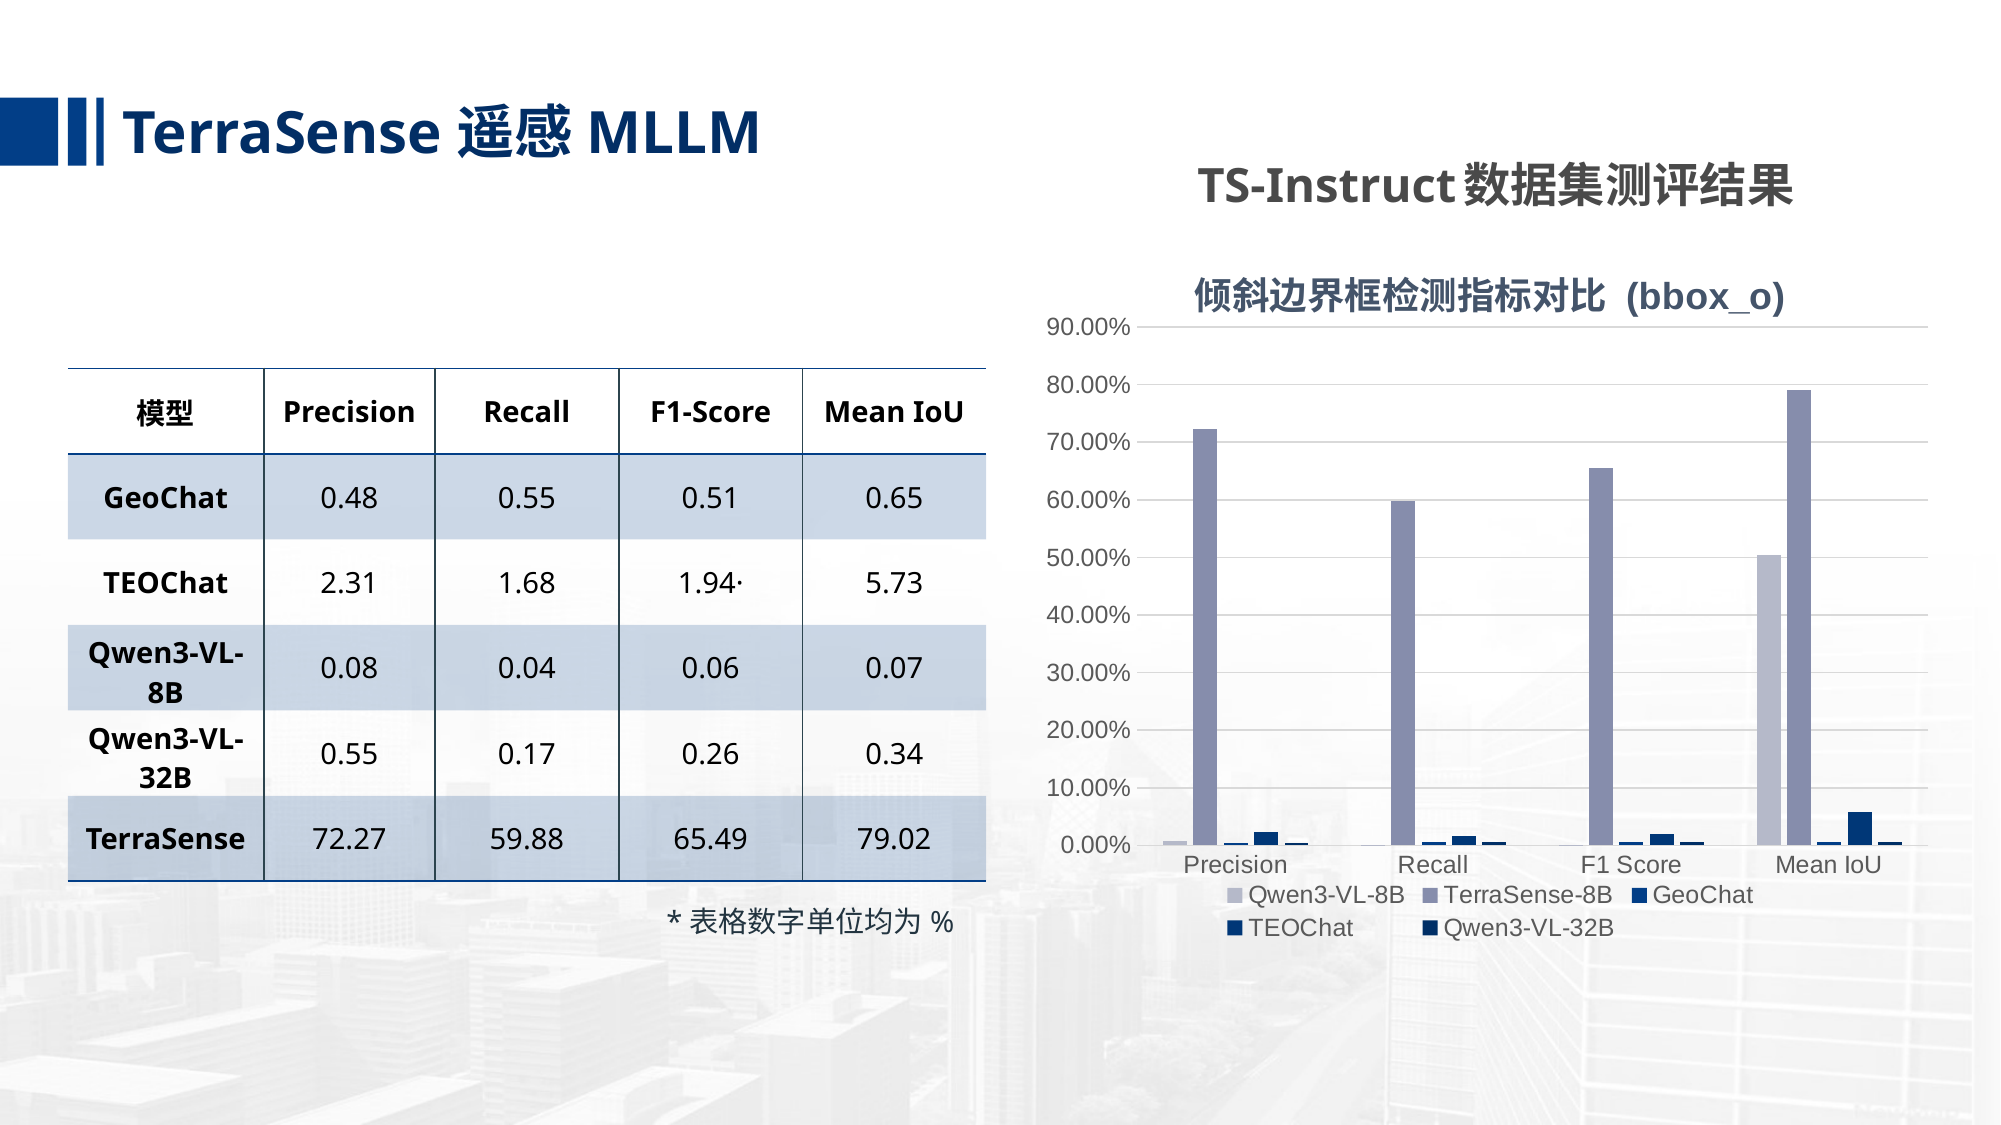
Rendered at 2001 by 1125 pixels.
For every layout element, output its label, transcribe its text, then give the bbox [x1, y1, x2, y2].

table_cell 0.26 [620, 710, 802, 796]
picture [0, 0, 2001, 1125]
table_cell 5.73 [803, 539, 986, 625]
table_header Recall [436, 369, 618, 453]
table_cell 0.55 [265, 710, 434, 796]
table_cell 0.08 [265, 625, 434, 710]
table_cell 0.17 [436, 710, 618, 796]
table_cell TEOChat [68, 539, 263, 625]
table_cell 0.55 [436, 455, 618, 539]
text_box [0, 97, 104, 166]
table_header Mean IoU [803, 369, 986, 453]
table_cell Qwen3-VL-32B [68, 710, 263, 796]
text_box TerraSense遥感MLLM [122, 94, 1939, 165]
text_box *表格数字单位均为% [593, 894, 1028, 948]
table_cell 2.31 [265, 539, 434, 625]
table_header 模型 [68, 369, 263, 453]
table_header Precision [265, 369, 434, 453]
table_header F1-Score [620, 369, 802, 453]
table_cell 0.07 [803, 625, 986, 710]
table_cell 0.34 [803, 710, 986, 796]
table_cell TerraSense [68, 796, 263, 880]
table_cell 0.51 [620, 455, 802, 539]
text_box TS-Instruct数据集测评结果 [1182, 154, 1843, 221]
table_cell 72.27 [265, 796, 434, 880]
table_cell 1.94· [620, 539, 802, 625]
table_cell 0.06 [620, 625, 802, 710]
table_cell 65.49 [620, 796, 802, 880]
table_cell 1.68 [436, 539, 618, 625]
table_cell 79.02 [803, 796, 986, 880]
table_cell Qwen3-VL-8B [68, 625, 263, 710]
chart [1030, 231, 1950, 948]
table_cell 0.65 [803, 455, 986, 539]
table_cell GeoChat [68, 455, 263, 539]
table_cell 0.04 [436, 625, 618, 710]
table_cell 0.48 [265, 455, 434, 539]
table_cell 59.88 [436, 796, 618, 880]
